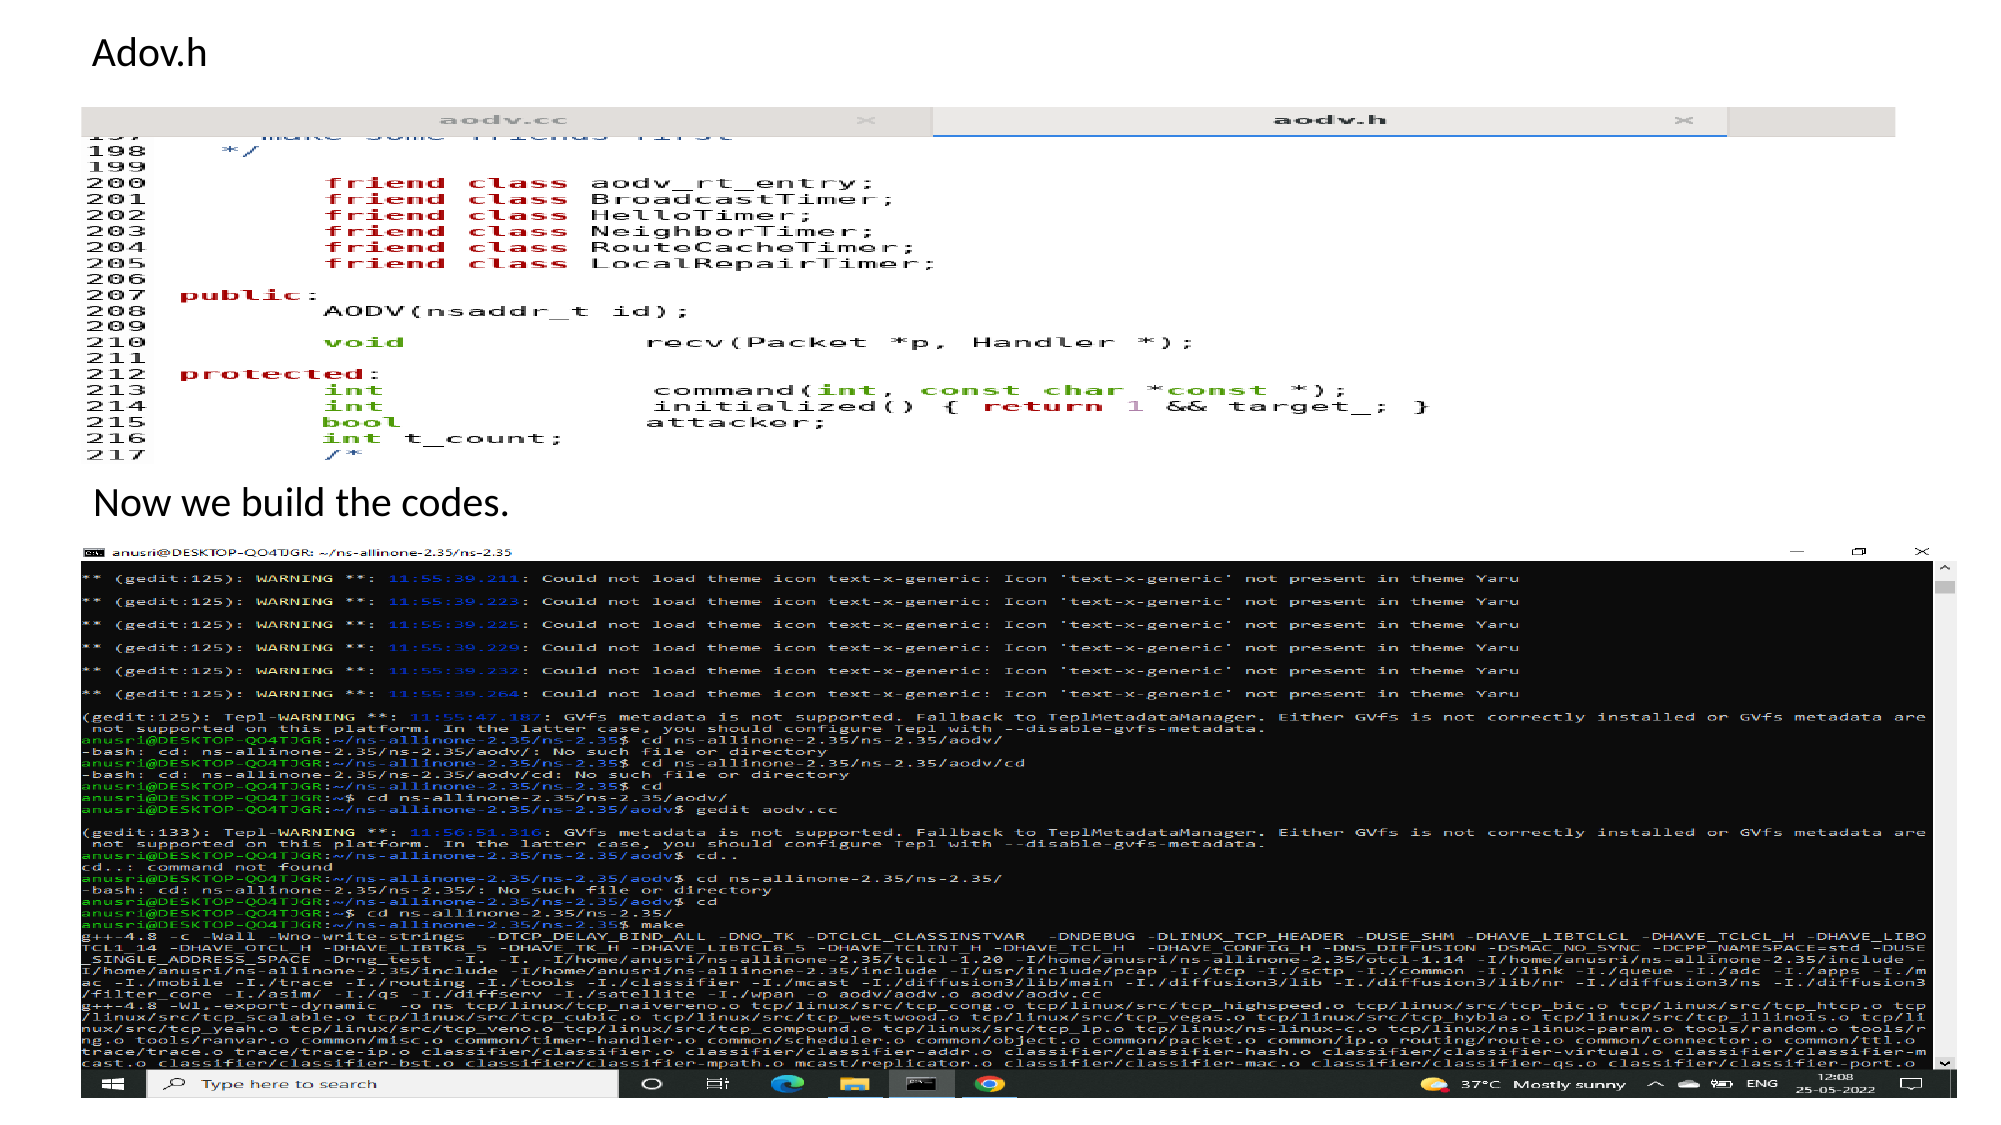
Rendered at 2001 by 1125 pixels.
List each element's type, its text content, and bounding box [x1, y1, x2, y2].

text_box Now we build the codes. [78, 467, 526, 532]
text_box Adov.h [76, 17, 223, 133]
picture [81, 544, 1957, 1098]
picture [81, 107, 1896, 464]
